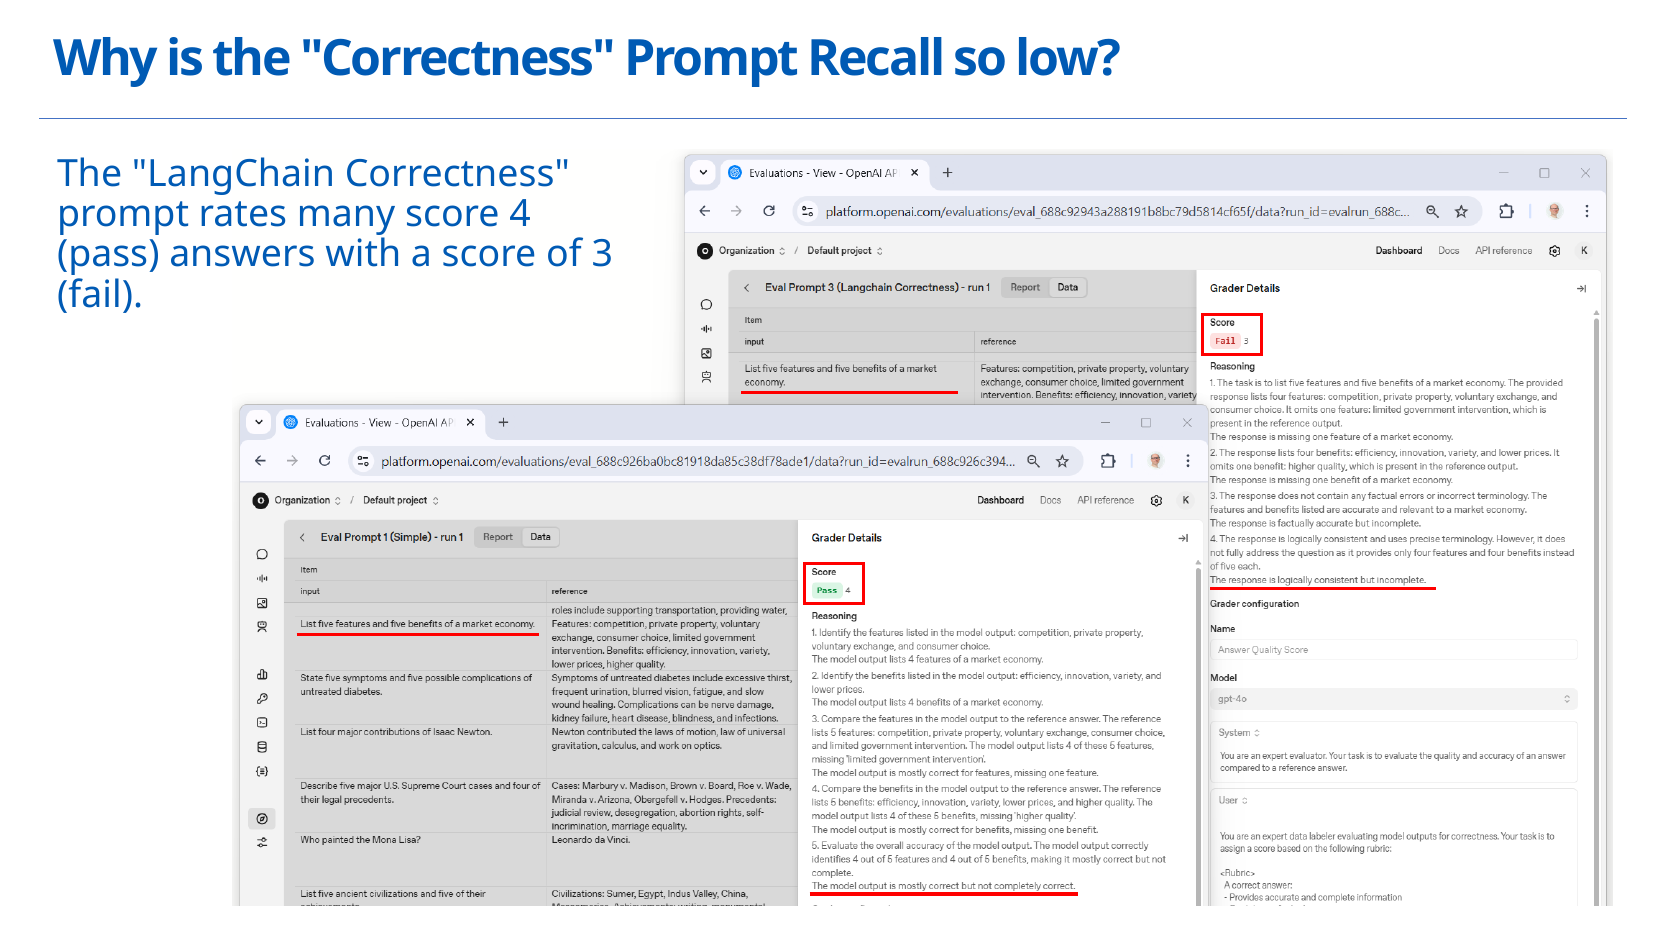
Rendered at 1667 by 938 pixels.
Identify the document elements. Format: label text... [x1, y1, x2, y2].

picture [232, 149, 1613, 906]
title Why is the "Correctness" Prompt Recall so low? [0, 0, 1667, 119]
list The "LangChain Correctness" prompt rates many score 4 (pass) answers with a score of 3 (fail). [39, 153, 232, 363]
